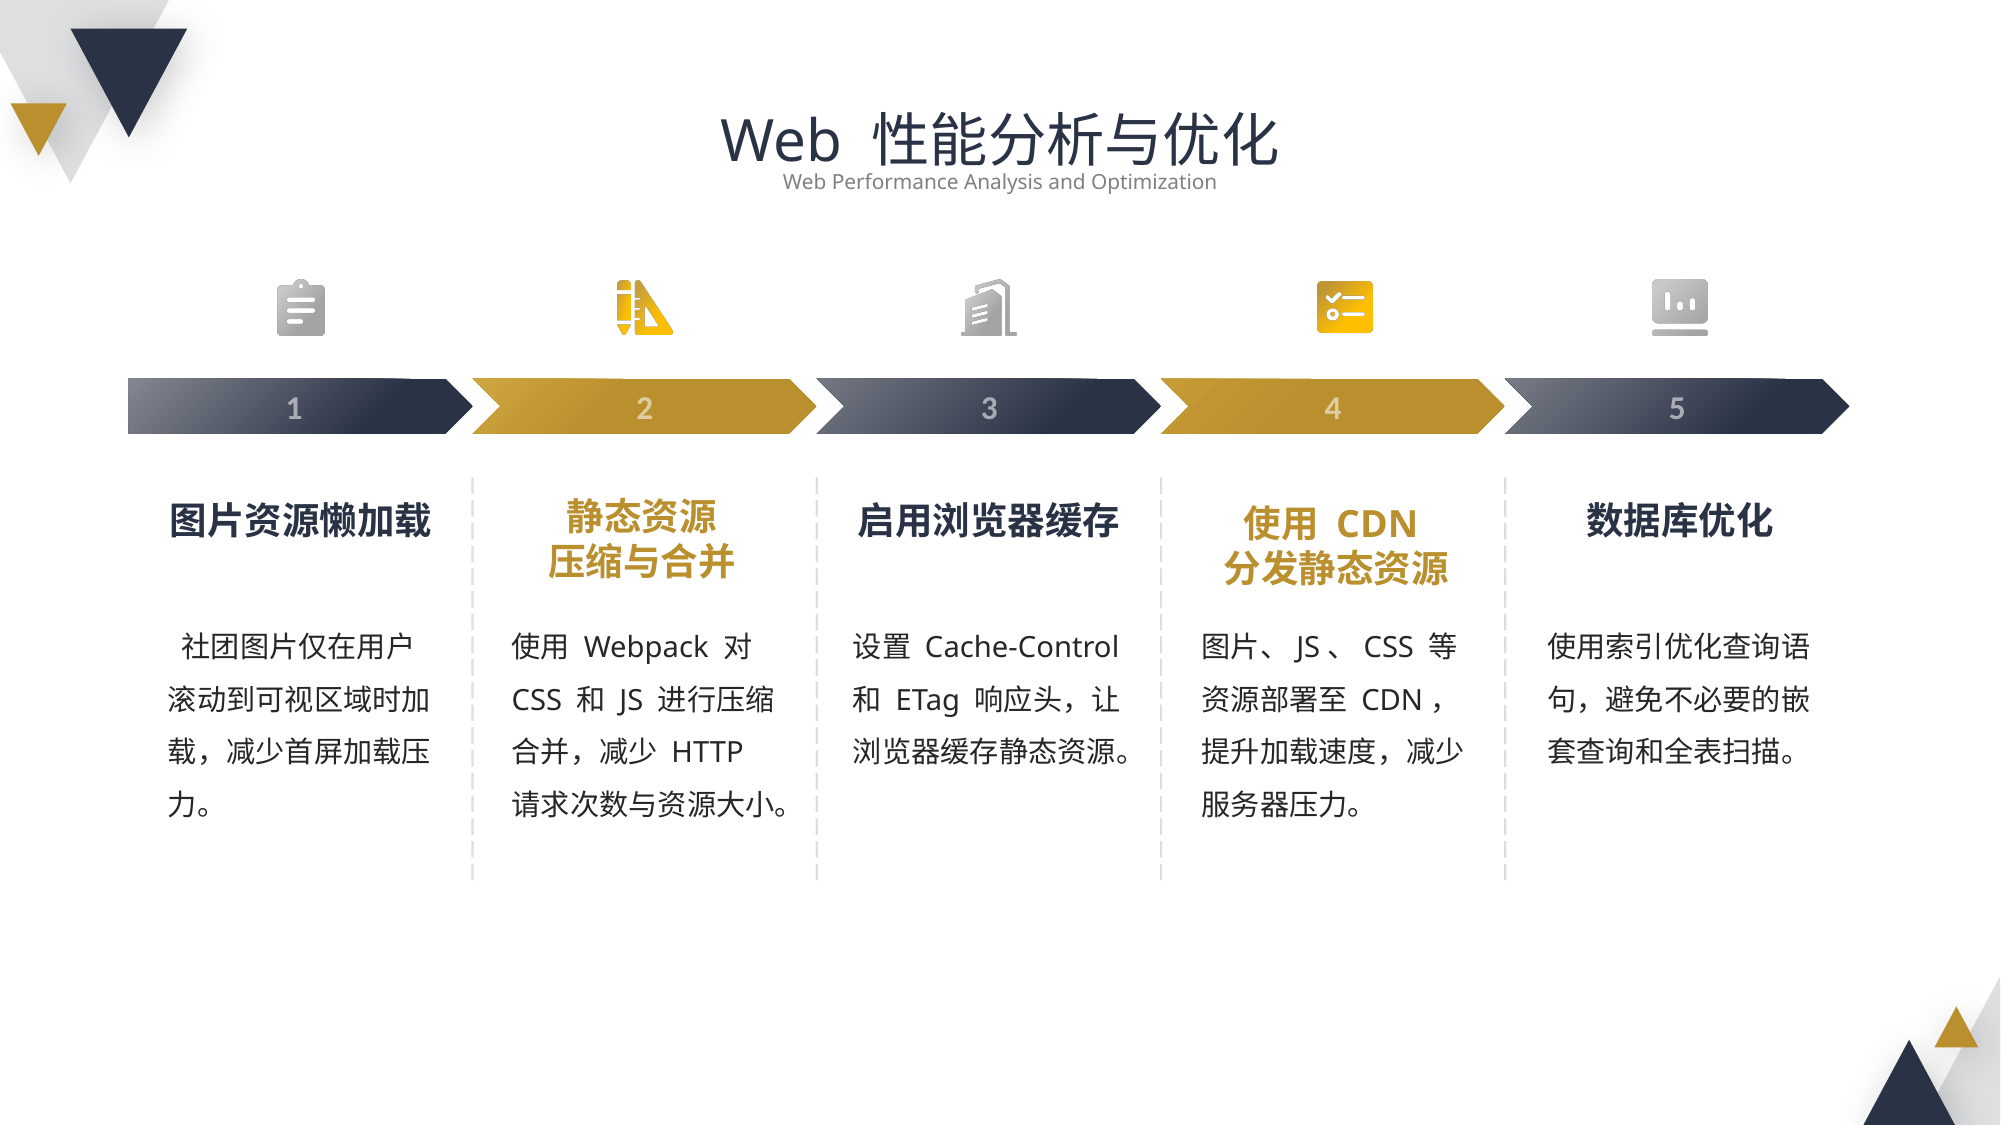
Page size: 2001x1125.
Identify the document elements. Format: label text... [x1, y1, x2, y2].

text_box 3 [814, 377, 1163, 435]
picture [1317, 279, 1373, 335]
text_box 使用 Webpack 对 CSS 和 JS 进行压缩合并，减少 HTTP 请求次数与资源大小。 [511, 611, 778, 1026]
text_box 启用浏览器缓存 [856, 493, 1122, 543]
text_box 5 [1502, 377, 1852, 435]
picture [1652, 279, 1708, 336]
text_box 使用 CDN 分发静态资源 [1203, 493, 1469, 591]
text_box 图片资源懒加载 [167, 493, 434, 543]
picture [273, 279, 329, 336]
text_box 2 [470, 377, 819, 435]
text_box 使用索引优化查询语句，避免不必要的嵌套查询和全表扫描。 [1547, 611, 1813, 1026]
text_box 设置 Cache-Control 和 ETag 响应头，让浏览器缓存静态资源。 [852, 611, 1127, 1026]
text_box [609, 81, 1391, 202]
text_box 数据库优化 [1547, 493, 1813, 543]
text_box 图片、JS、CSS 等资源部署至 CDN，提升加载速度，减少服务器压力。 [1201, 611, 1468, 1026]
text_box 1 [127, 377, 475, 435]
picture [961, 279, 1017, 336]
text_box 社团图片仅在用户滚动到可视区域时加载，减少首屏加载压力。 [167, 611, 434, 1026]
picture [616, 279, 673, 336]
text_box 4 [1158, 377, 1507, 435]
text_box 静态资源 压缩与合并 [508, 493, 775, 584]
